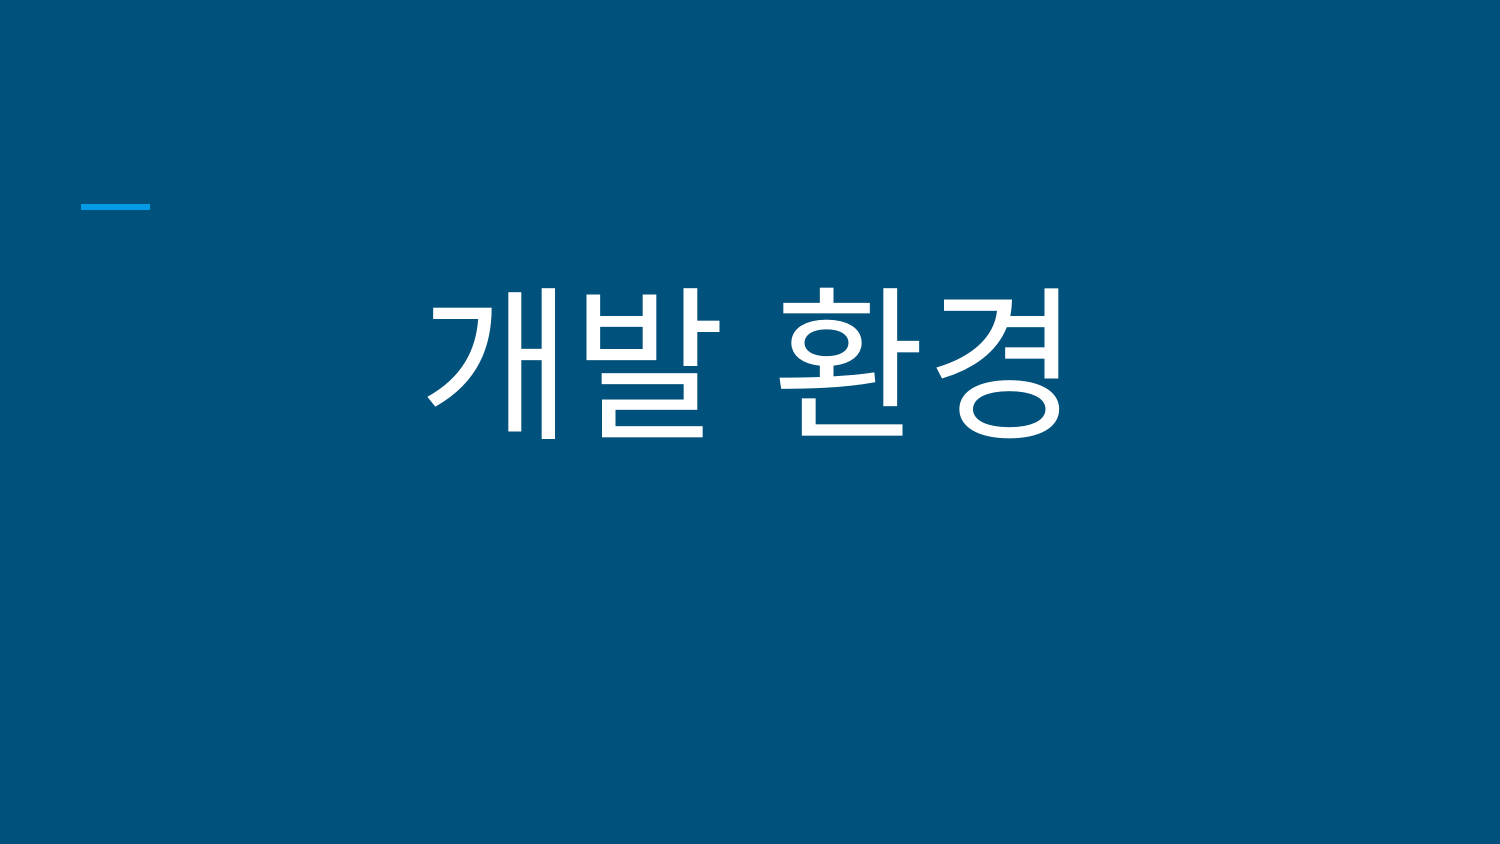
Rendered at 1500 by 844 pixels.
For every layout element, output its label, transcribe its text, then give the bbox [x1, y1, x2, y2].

list 개발 환경 [63, 244, 1437, 750]
